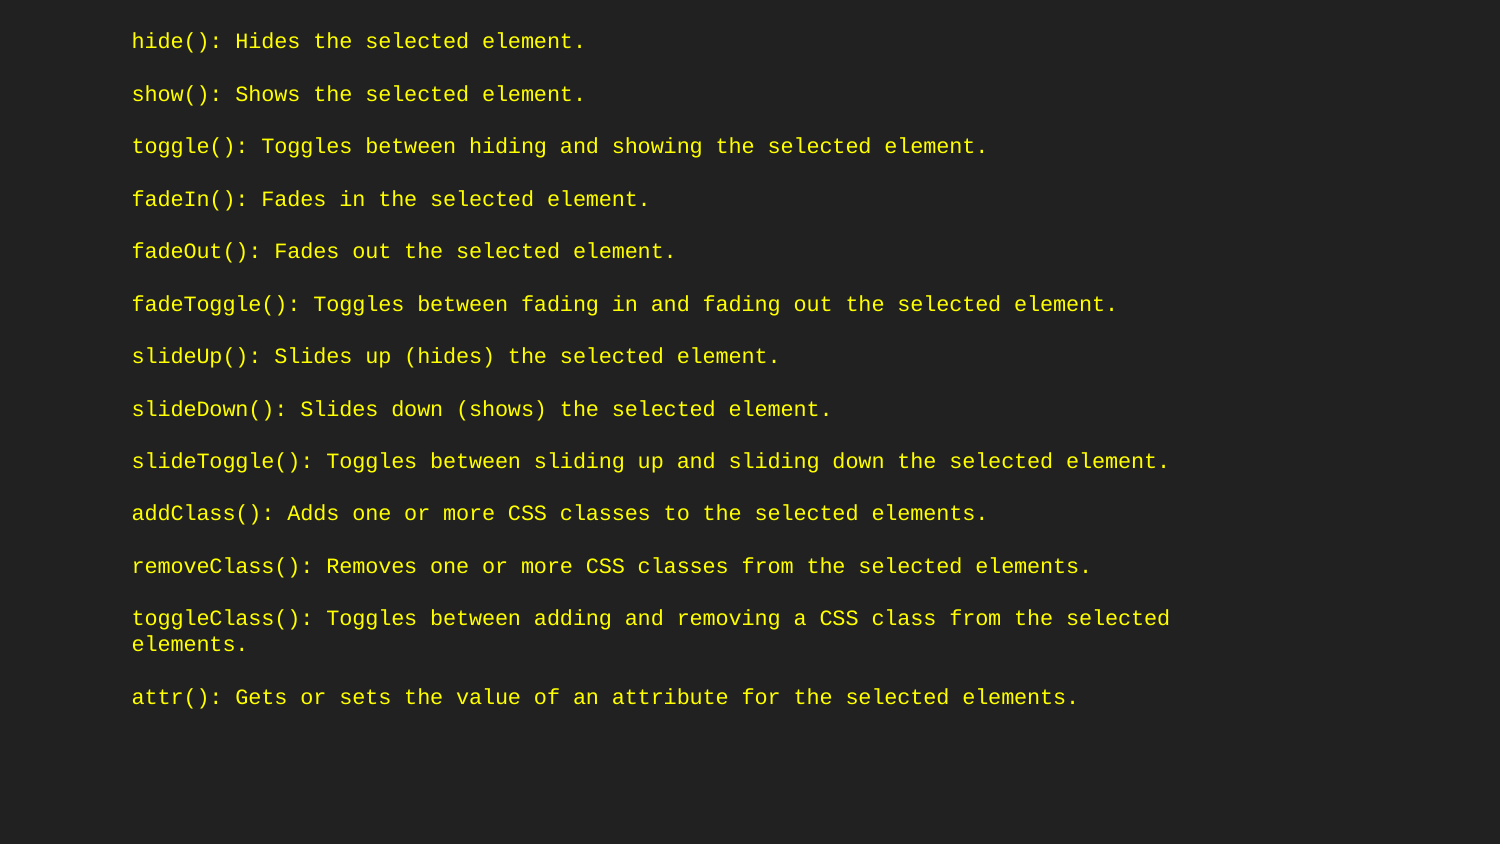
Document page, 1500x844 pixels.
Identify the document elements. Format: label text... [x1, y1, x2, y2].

text_box hide(): Hides the selected element. show(): Shows the selected element. toggle(): Toggles between hiding and showing the selected element. fadeIn(): Fades in the selected element. fadeOut(): Fades out the selected element. fadeToggle(): Toggles between fading in and fading out the selected element. slideUp(): Slides up (hides) the selected element. slideDown(): Slides down (shows) the selected element. slideToggle(): Toggles between sliding up and sliding down the selected element. addClass(): Adds one or more CSS classes to the selected elements. removeClass(): Removes one or more CSS classes from the selected elements. toggleClass(): Toggles between adding and removing a CSS class from the selected elements. attr(): Gets or sets the value of an attribute for the selected elements. [116, 12, 1289, 759]
